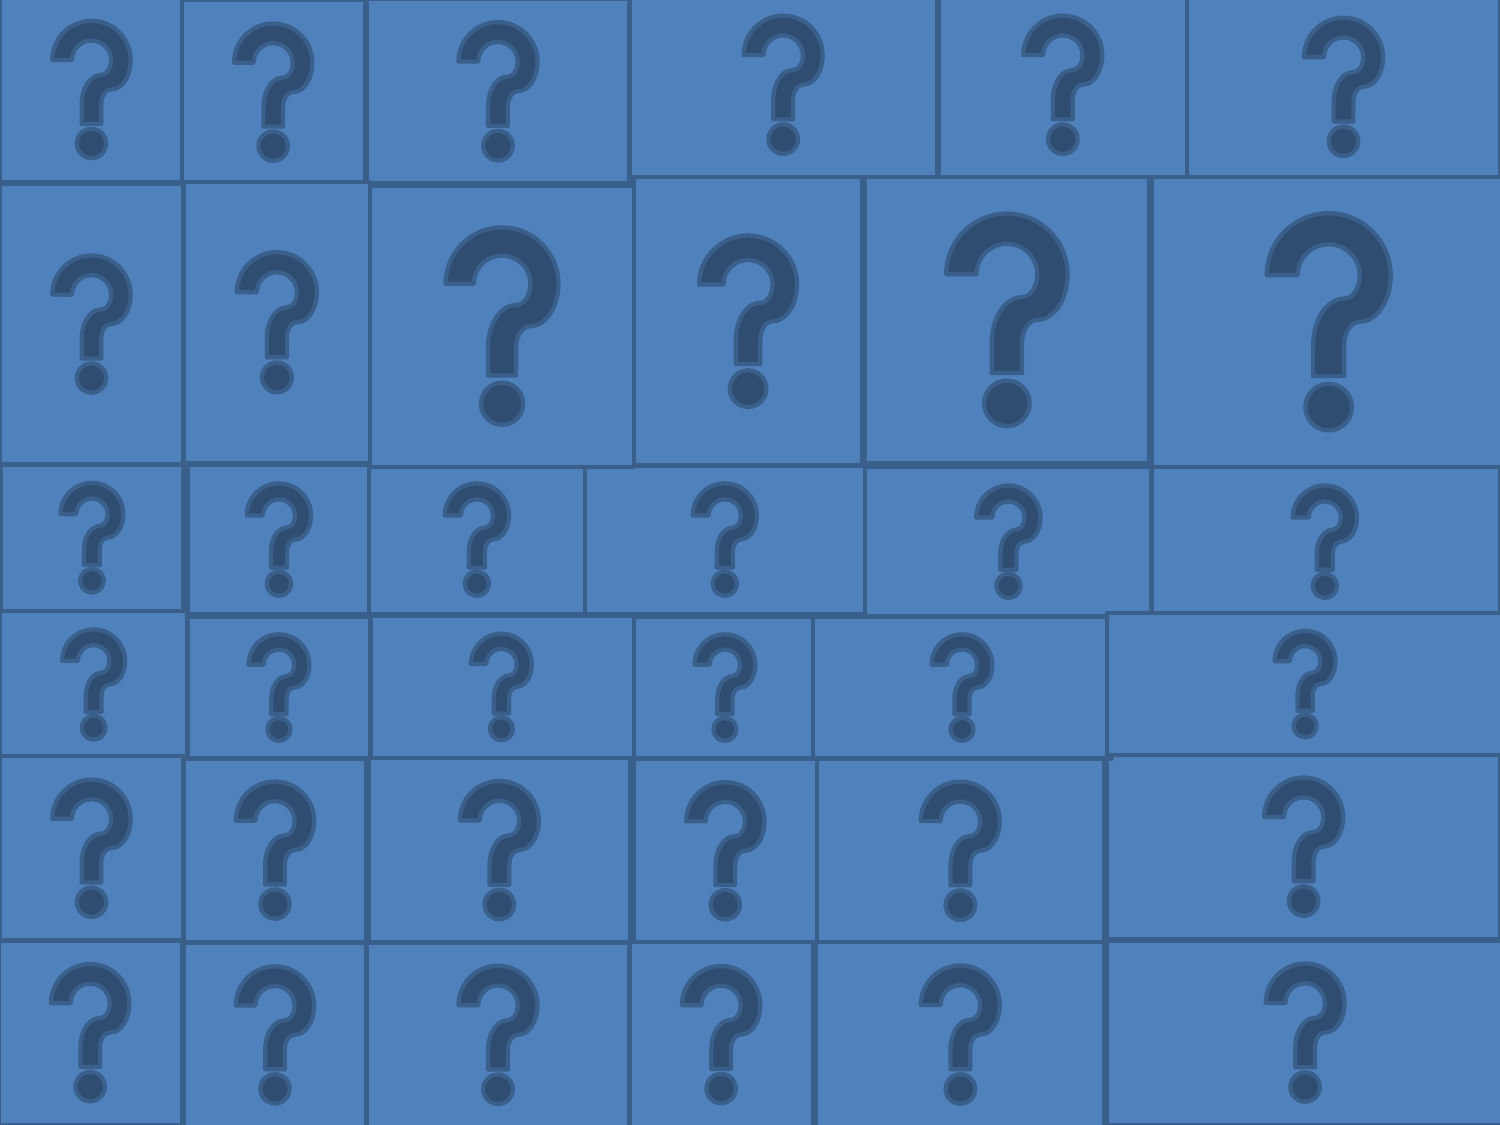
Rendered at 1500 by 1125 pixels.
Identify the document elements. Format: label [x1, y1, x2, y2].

text_box [632, 175, 865, 468]
text_box [0, 0, 180, 182]
text_box [180, 0, 364, 182]
text_box [587, 465, 867, 617]
text_box [369, 760, 632, 941]
text_box [0, 462, 186, 613]
text_box [1185, 0, 1500, 175]
text_box [628, 940, 815, 1125]
text_box [1154, 469, 1500, 611]
text_box [1105, 938, 1500, 1125]
text_box [185, 617, 373, 761]
text_box [867, 465, 1154, 614]
text_box [815, 940, 1106, 1125]
text_box [632, 761, 819, 940]
text_box [863, 175, 1149, 465]
text_box [1106, 757, 1500, 938]
text_box [1149, 175, 1500, 469]
text_box [937, 0, 1185, 175]
text_box [0, 182, 181, 462]
text_box [185, 465, 367, 617]
text_box [367, 465, 587, 617]
text_box [811, 614, 1114, 761]
text_box [627, 0, 937, 179]
text_box [368, 184, 636, 469]
text_box [373, 617, 636, 760]
text_box [0, 613, 185, 754]
text_box [0, 754, 185, 941]
text_box [184, 941, 369, 1125]
text_box [631, 617, 811, 761]
text_box [0, 938, 184, 1125]
text_box [185, 761, 369, 941]
text_box [181, 180, 372, 465]
text_box [364, 0, 632, 184]
text_box [819, 761, 1106, 940]
text_box [1105, 611, 1500, 757]
text_box [369, 941, 632, 1125]
